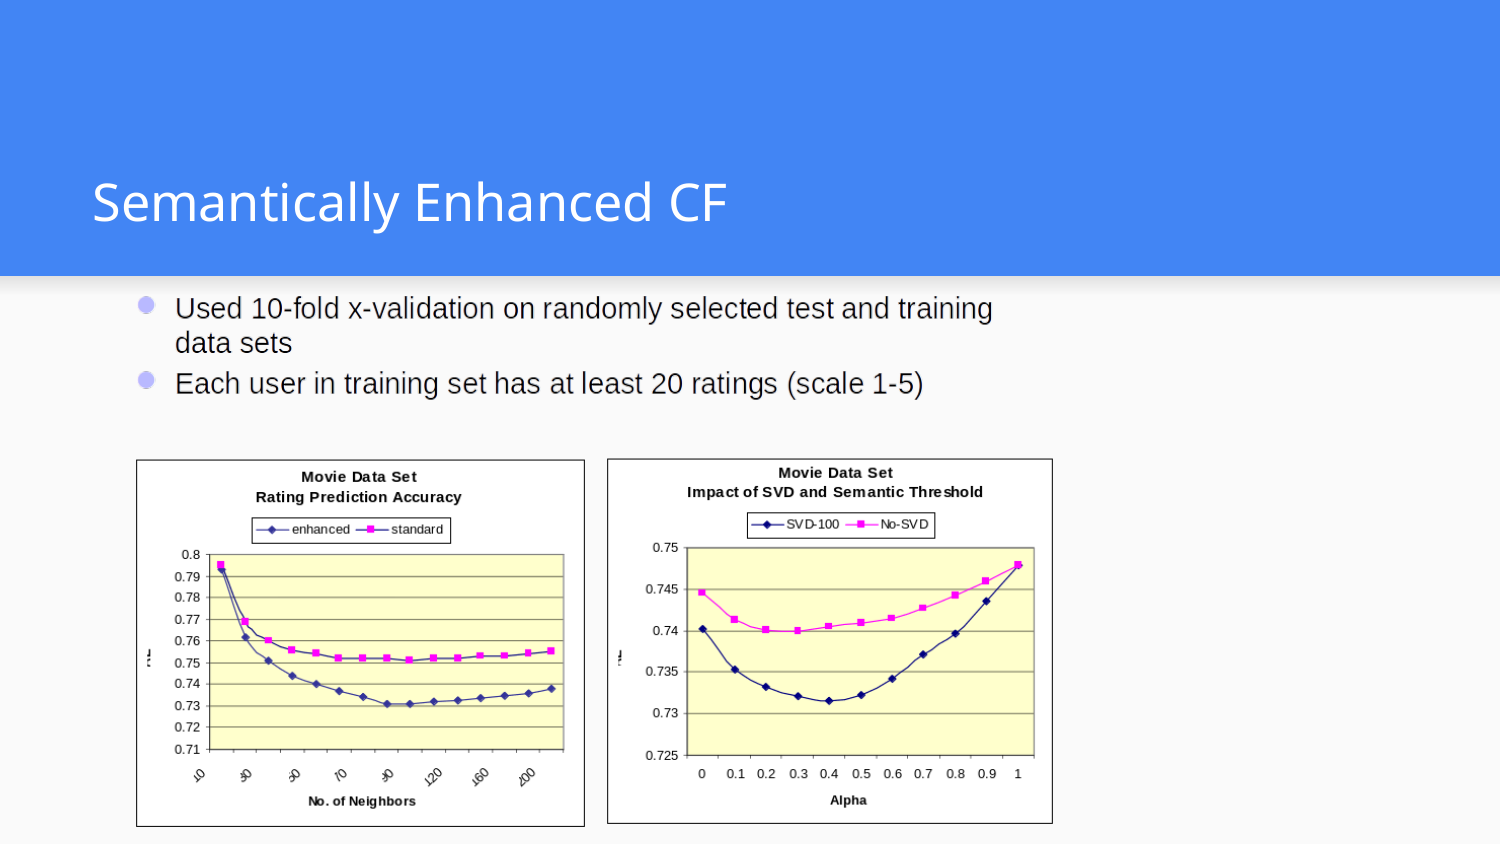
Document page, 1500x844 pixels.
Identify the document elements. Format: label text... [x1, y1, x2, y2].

title Semantically Enhanced CF [77, 121, 1427, 248]
picture [124, 284, 1064, 832]
